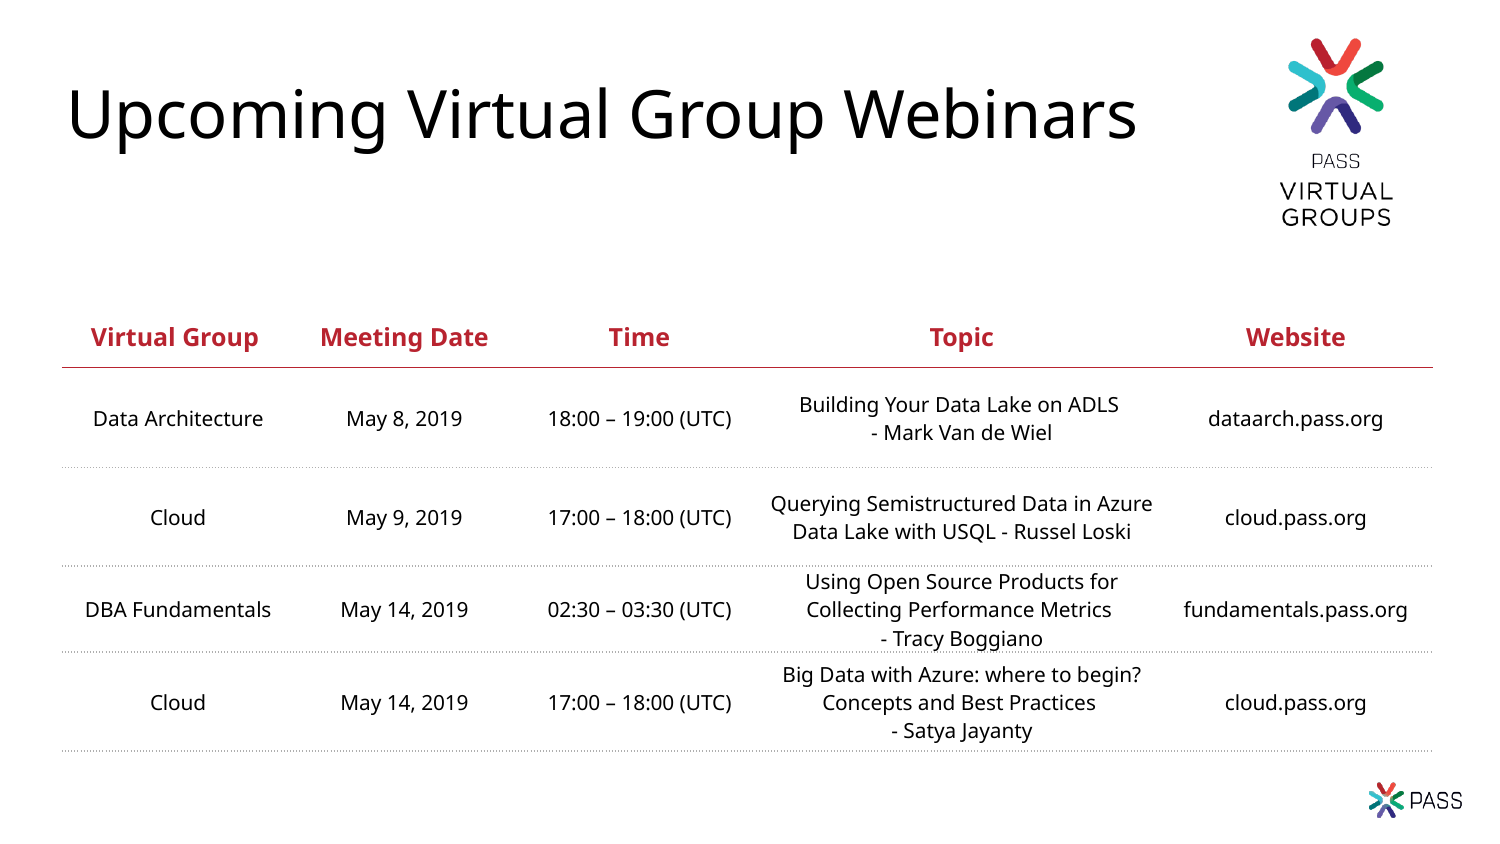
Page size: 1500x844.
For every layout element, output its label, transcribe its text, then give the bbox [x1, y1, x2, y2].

table_header Time [514, 306, 765, 367]
table_cell DBA Fundamentals [62, 566, 295, 652]
table_cell cloud.pass.org [1159, 468, 1433, 566]
table_cell May 9, 2019 [295, 468, 514, 566]
table_cell Querying Semistructured Data in Azure Data Lake with USQL - Russel Loski [765, 468, 1159, 566]
picture [1367, 780, 1463, 820]
table_cell Cloud [62, 652, 295, 751]
title Upcoming Virtual Group Webinars [51, 71, 1193, 173]
table_cell May 14, 2019 [295, 566, 514, 652]
table_header Meeting Date [295, 306, 514, 367]
table_cell 17:00 – 18:00 (UTC) [514, 468, 765, 566]
table_cell 17:00 – 18:00 (UTC) [514, 652, 765, 751]
table_cell cloud.pass.org [1159, 652, 1433, 751]
table_cell Data Architecture [62, 368, 295, 468]
table_header Website [1159, 306, 1433, 367]
table_cell fundamentals.pass.org [1159, 566, 1433, 652]
table_cell Building Your Data Lake on ADLS - Mark Van de Wiel [765, 368, 1159, 468]
table_cell May 8, 2019 [295, 368, 514, 468]
table_header Virtual Group [62, 306, 295, 367]
table_cell Cloud [62, 468, 295, 566]
table_cell 02:30 – 03:30 (UTC) [514, 566, 765, 652]
picture [1198, 0, 1474, 270]
table_cell Using Open Source Products for Collecting Performance Metrics - Tracy Boggiano [765, 566, 1159, 652]
table_cell 18:00 – 19:00 (UTC) [514, 368, 765, 468]
table_cell May 14, 2019 [295, 652, 514, 751]
table_cell Big Data with Azure: where to begin? Concepts and Best Practices - Satya Jayanty [765, 652, 1159, 751]
table_header Topic [765, 306, 1159, 367]
table_cell dataarch.pass.org [1159, 368, 1433, 468]
